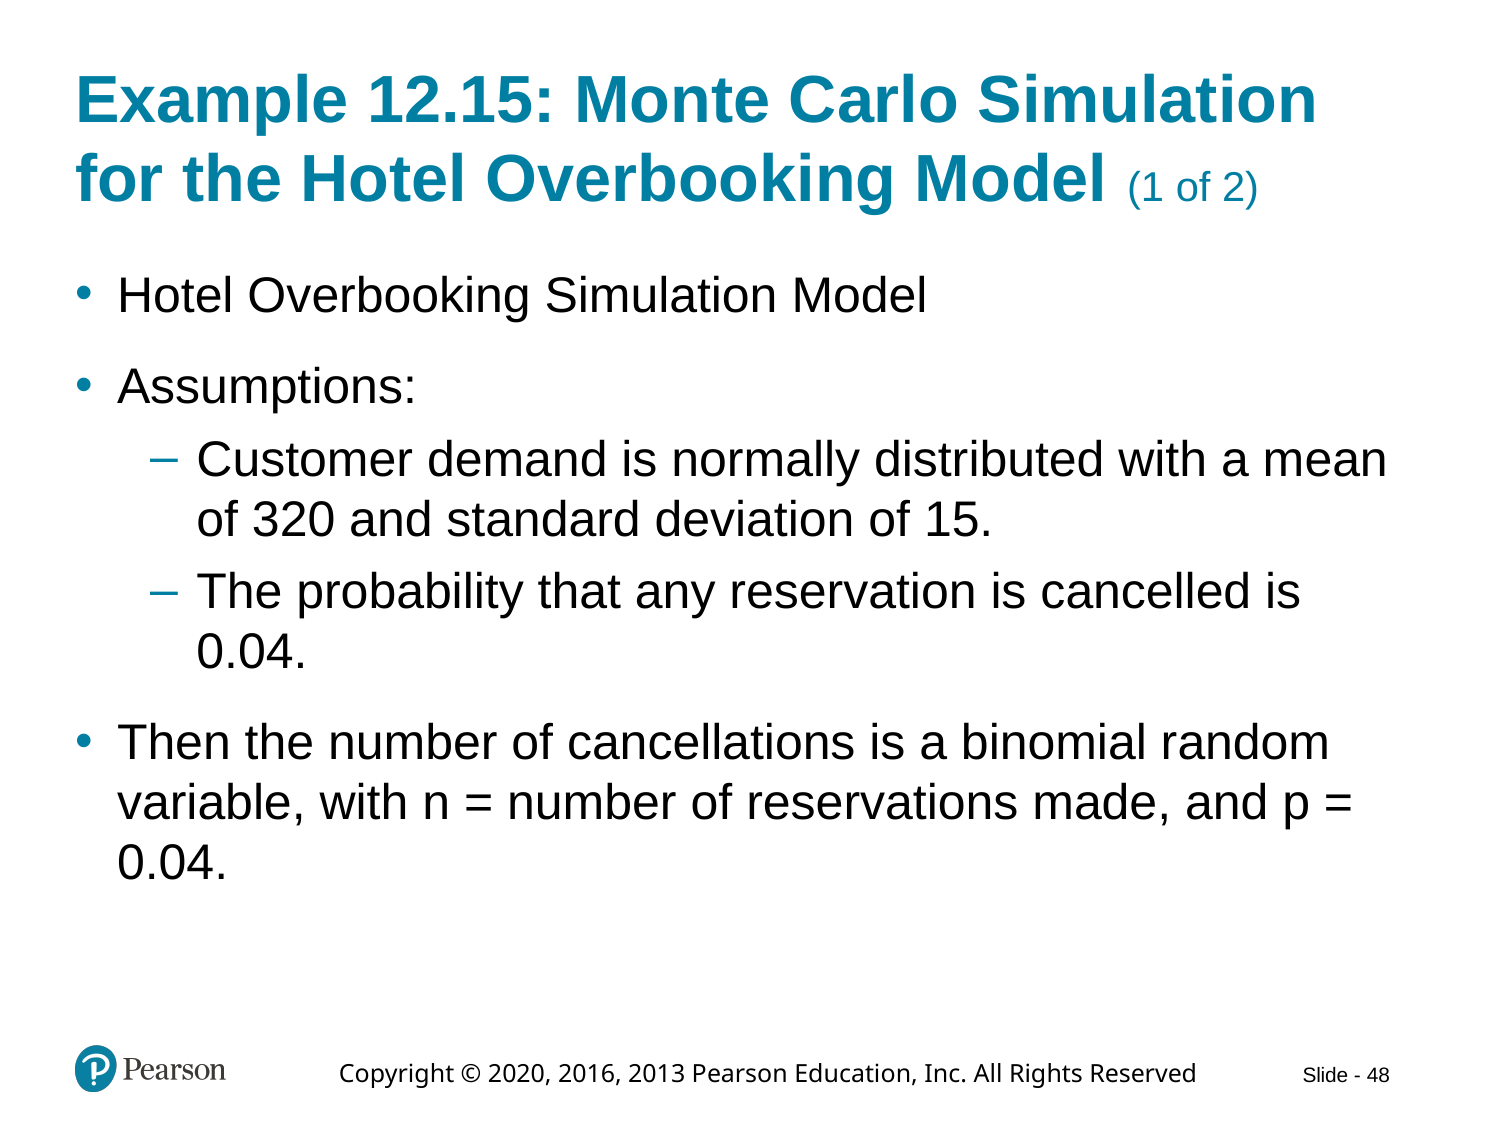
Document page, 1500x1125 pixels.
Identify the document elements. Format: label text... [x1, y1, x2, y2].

picture [75, 1078, 86, 1092]
list Hotel Overbooking Simulation Model Assumptions: Customer demand is normally distributed with a mean of 320 and standard deviation of 15. The probability that any reservation is cancelled is 0.04. Then the number of cancellations is a binomial random variable, with n = number of reservations made, and p = 0.04. [75, 262, 1425, 1005]
picture [101, 1045, 226, 1092]
picture [83, 1054, 109, 1079]
picture [75, 1045, 90, 1061]
title Example 12.15: Monte Carlo Simulation for the Hotel Overbooking Model (1 of 2) [75, 35, 1425, 216]
